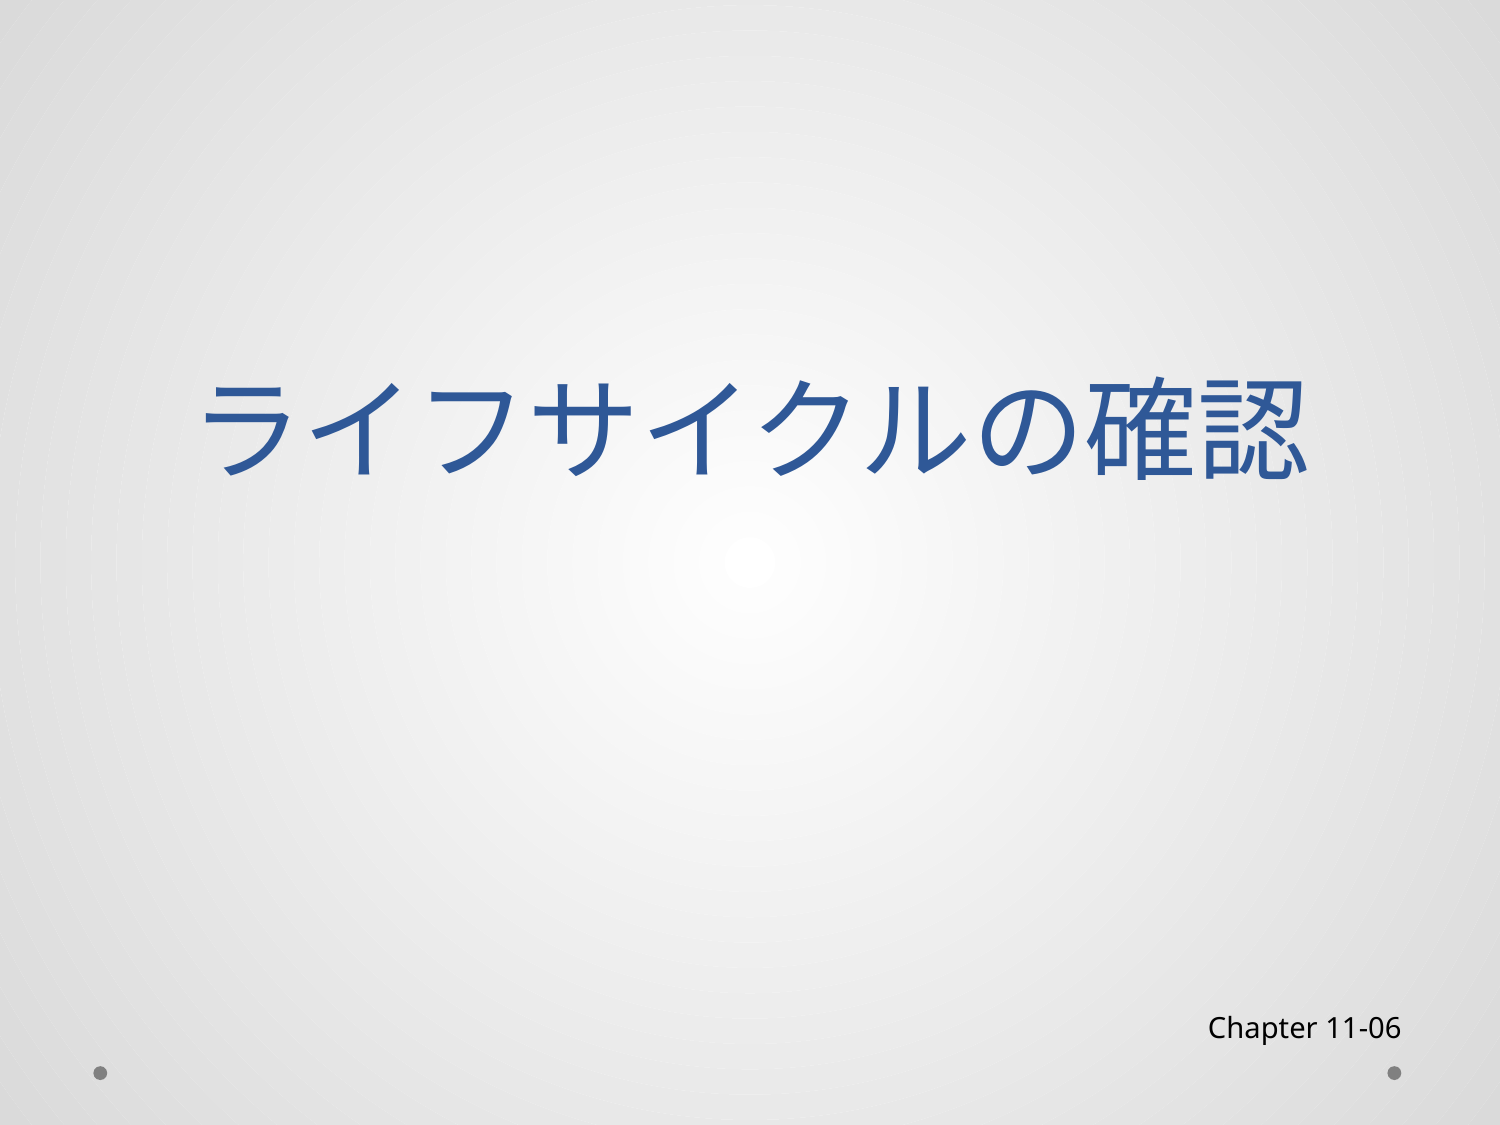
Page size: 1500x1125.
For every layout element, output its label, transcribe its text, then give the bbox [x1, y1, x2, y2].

text_box Chapter 11-06 [1193, 1002, 1417, 1052]
title ライフサイクルの確認 [75, 302, 1425, 565]
